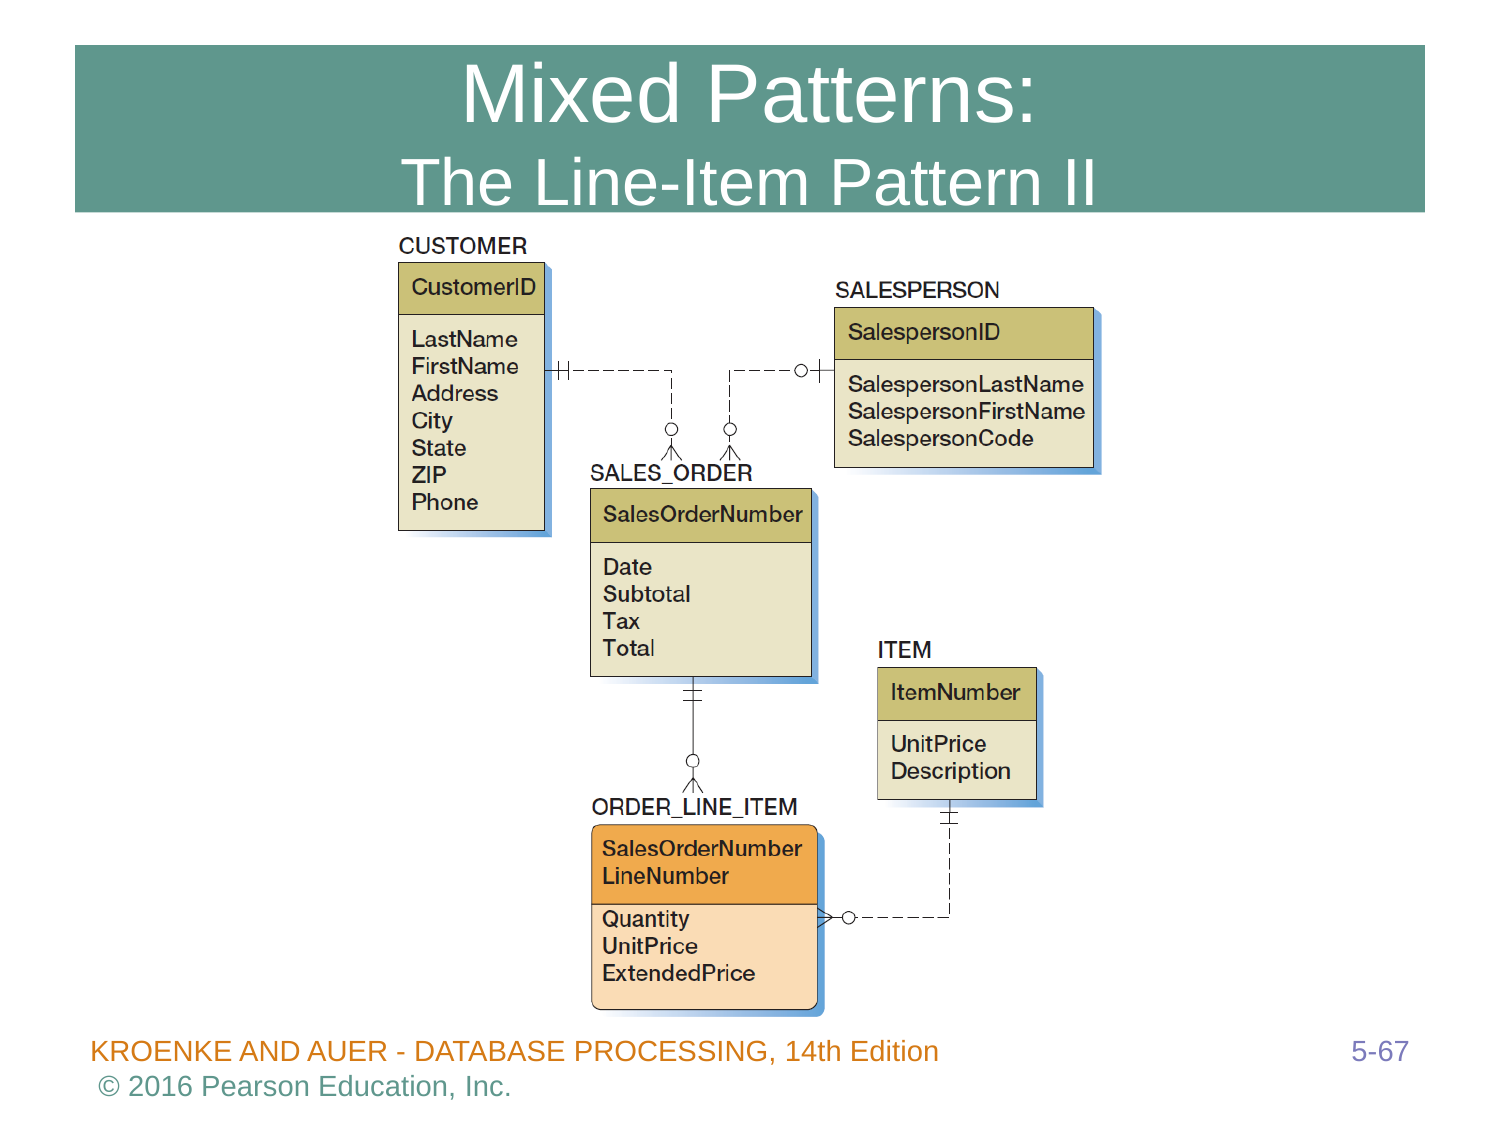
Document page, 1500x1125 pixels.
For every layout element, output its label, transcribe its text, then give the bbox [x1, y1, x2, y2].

footer KROENKE AND AUER - DATABASE PROCESSING, 14th Edition © 2016 Pearson Education, Inc. [74, 1024, 963, 1104]
slide_number 5-67 [1074, 1024, 1426, 1103]
picture [398, 237, 1102, 1018]
title Mixed Patterns: The Line-Item Pattern II [74, 44, 1426, 213]
